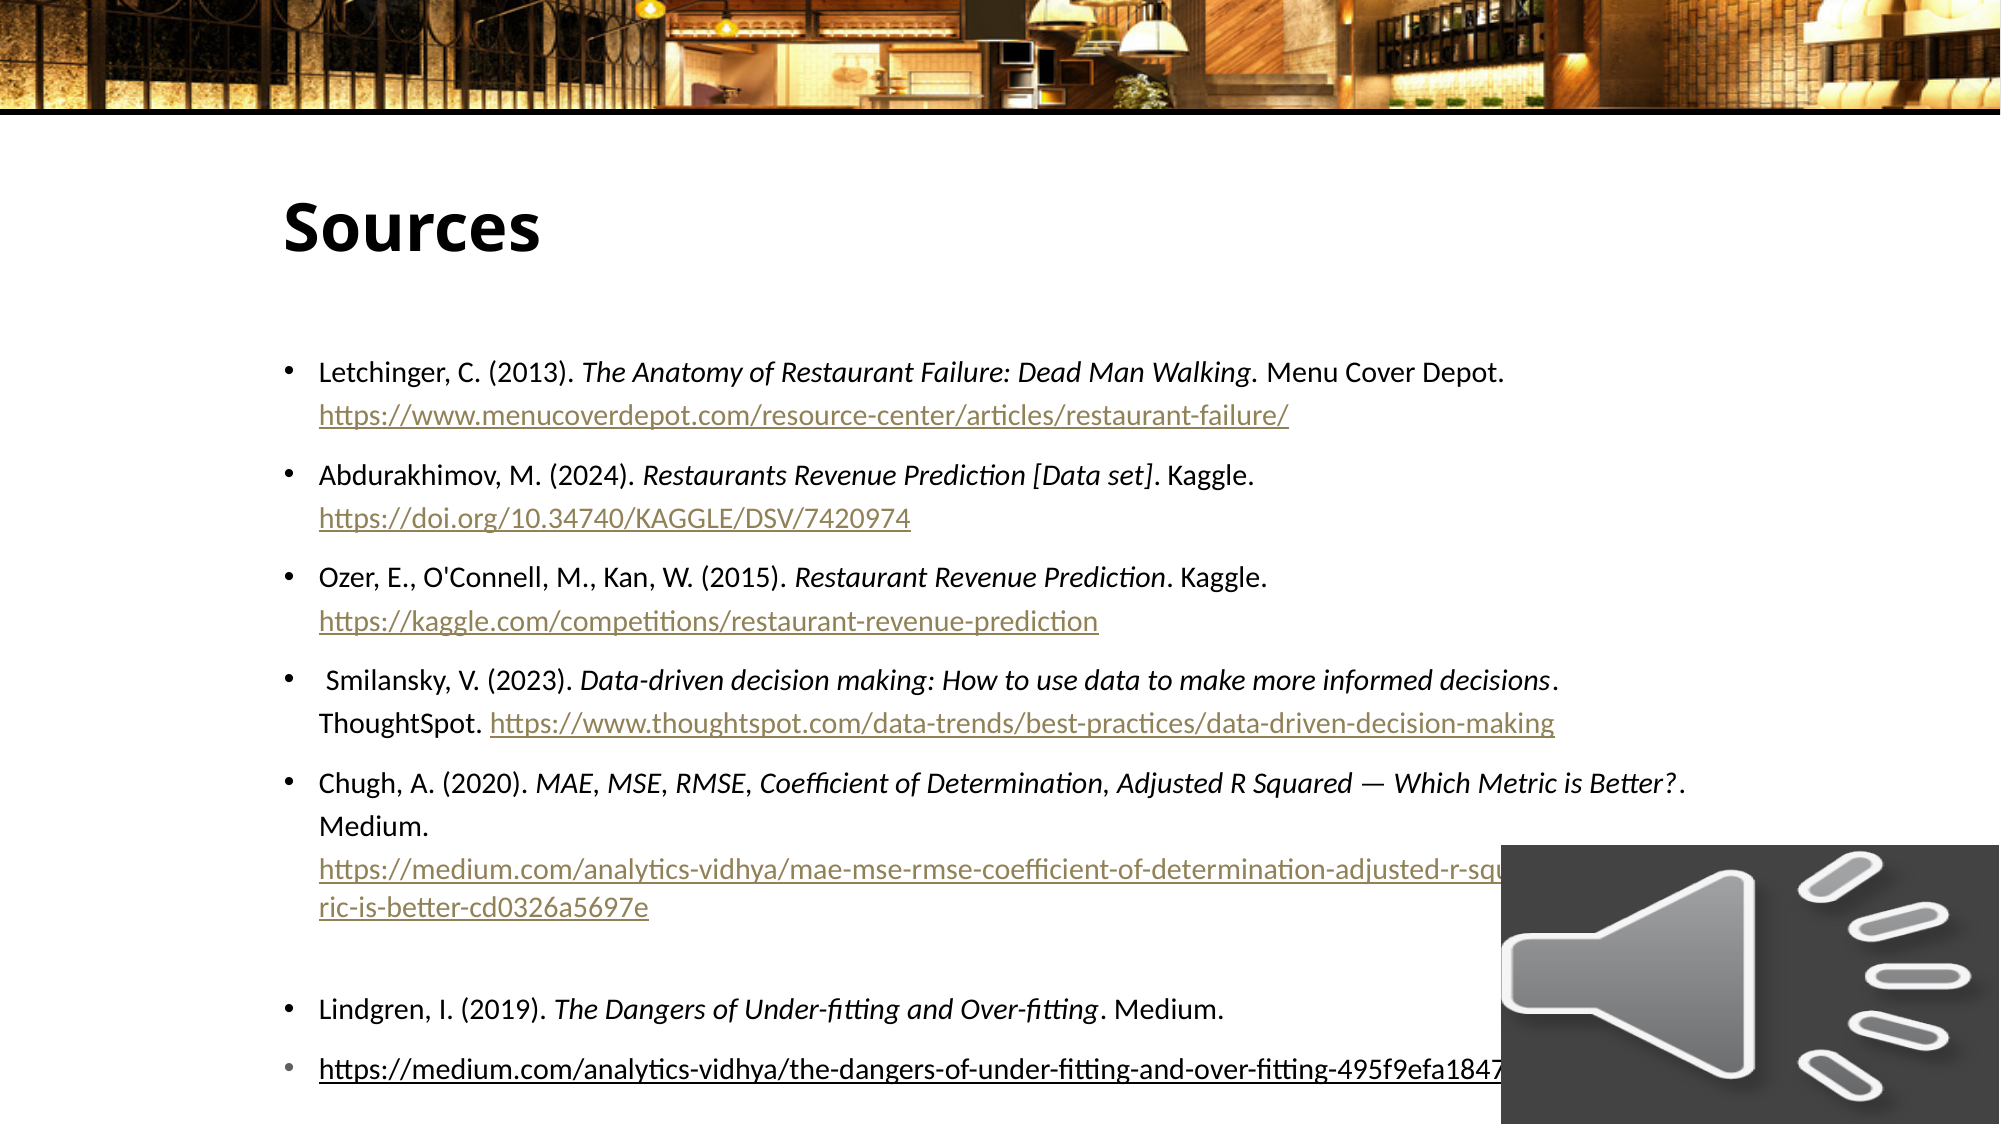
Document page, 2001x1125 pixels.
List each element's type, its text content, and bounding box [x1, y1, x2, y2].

picture [1499, 843, 2000, 1125]
picture [0, 0, 2000, 109]
list Letchinger, C. (2013). The Anatomy of Restaurant Failure: Dead Man Walking. Menu Cover Depot. https://www.menucoverdepot.com/resource-center/articles/restaurant-failure/ Abdurakhimov, M. (2024). Restaurants Revenue Prediction [Data set]. Kaggle. https://doi.org/10.34740/KAGGLE/DSV/7420974 Ozer, E., O'Connell, M., Kan, W. (2015). Restaurant Revenue Prediction. Kaggle. https://kaggle.com/competitions/restaurant-revenue-prediction Smilansky, V. (2023). Data-driven decision making: How to use data to make more informed decisions. ThoughtSpot. https://www.thoughtspot.com/data-trends/best-practices/data-driven-decision-making Chugh, A. (2020). MAE, MSE, RMSE, Coefficient of Determination, Adjusted R Squared — Which Metric is Better?. Medium. https://medium.com/analytics-vidhya/mae-mse-rmse-coefficient-of-determination-adjusted-r-squared-which-metric-is-better-cd0326a5697e Lindgren, I. (2019). The Dangers of Under-fitting and Over-fitting. Medium. https://medium.com/analytics-vidhya/the-dangers-of-under-fitting-and-over-fitting-495f9efa1847 [268, 337, 1732, 1057]
title Sources [268, 112, 1732, 337]
